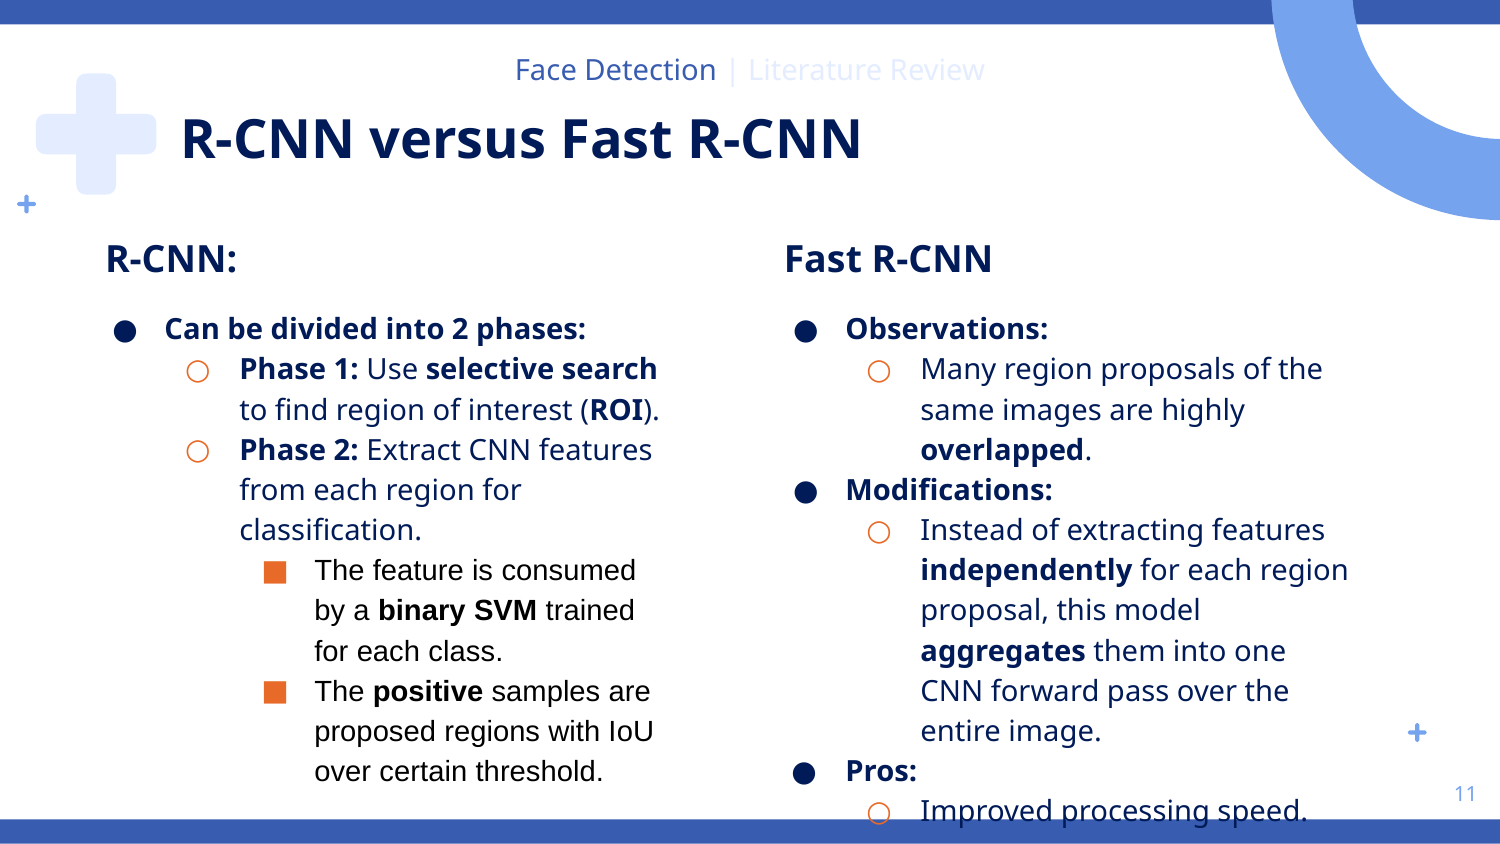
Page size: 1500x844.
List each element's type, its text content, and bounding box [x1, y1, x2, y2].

subtitle Can be divided into 2 phases: Phase 1: Use selective search to find region of interest (ROI). Phase 2: Extract CNN features from each region for classification. The feature is consumed by a binary SVM trained for each class. The positive samples are proposed regions with IoU over certain threshold. [74, 290, 691, 414]
title Fast R-CNN [693, 219, 1258, 306]
subtitle Observations: Many region proposals of the same images are highly overlapped. Modifications: Instead of extracting features independently for each region proposal, this model aggregates them into one CNN forward pass over the entire image. Pros: Improved processing speed. [755, 290, 1372, 414]
title 11 [1433, 765, 1498, 821]
title R-CNN versus Fast R-CNN [90, 93, 1091, 175]
title R-CNN: [15, 219, 516, 306]
subtitle Face Detection | Literature Review [0, 31, 1500, 93]
